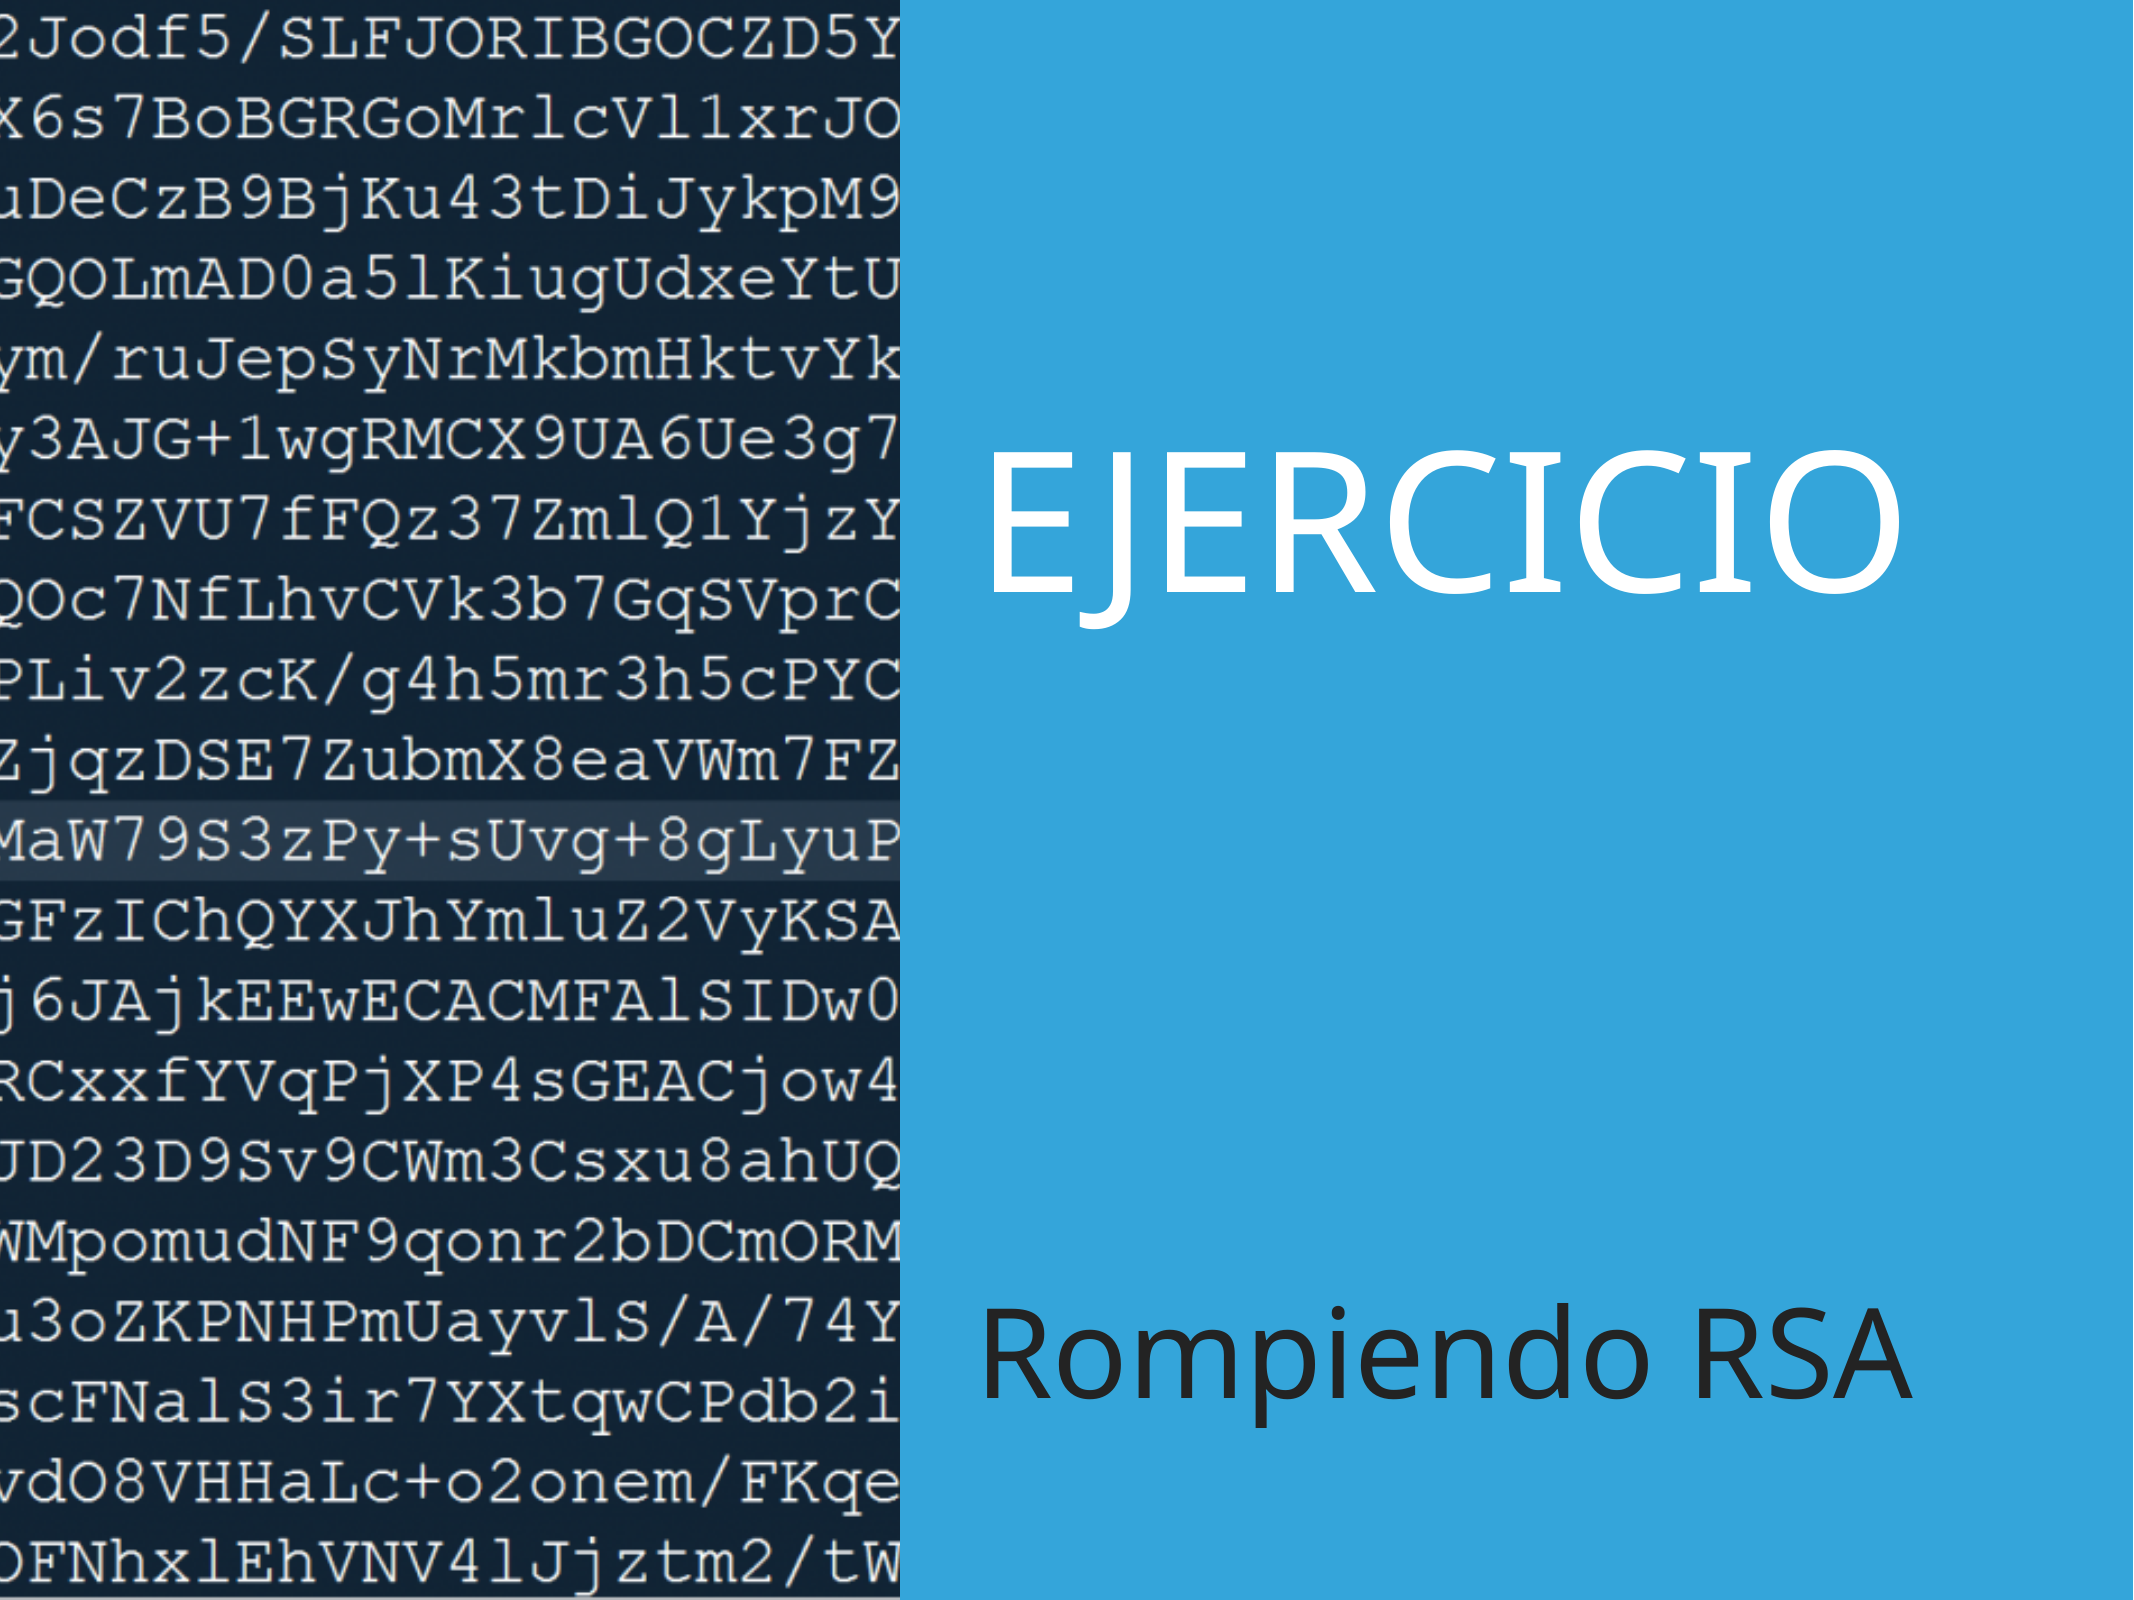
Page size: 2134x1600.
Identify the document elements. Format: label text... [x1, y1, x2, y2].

list Rompiendo RSA [966, 1277, 2068, 1420]
list Ejercicio [966, 432, 2068, 845]
picture [0, 0, 901, 1600]
